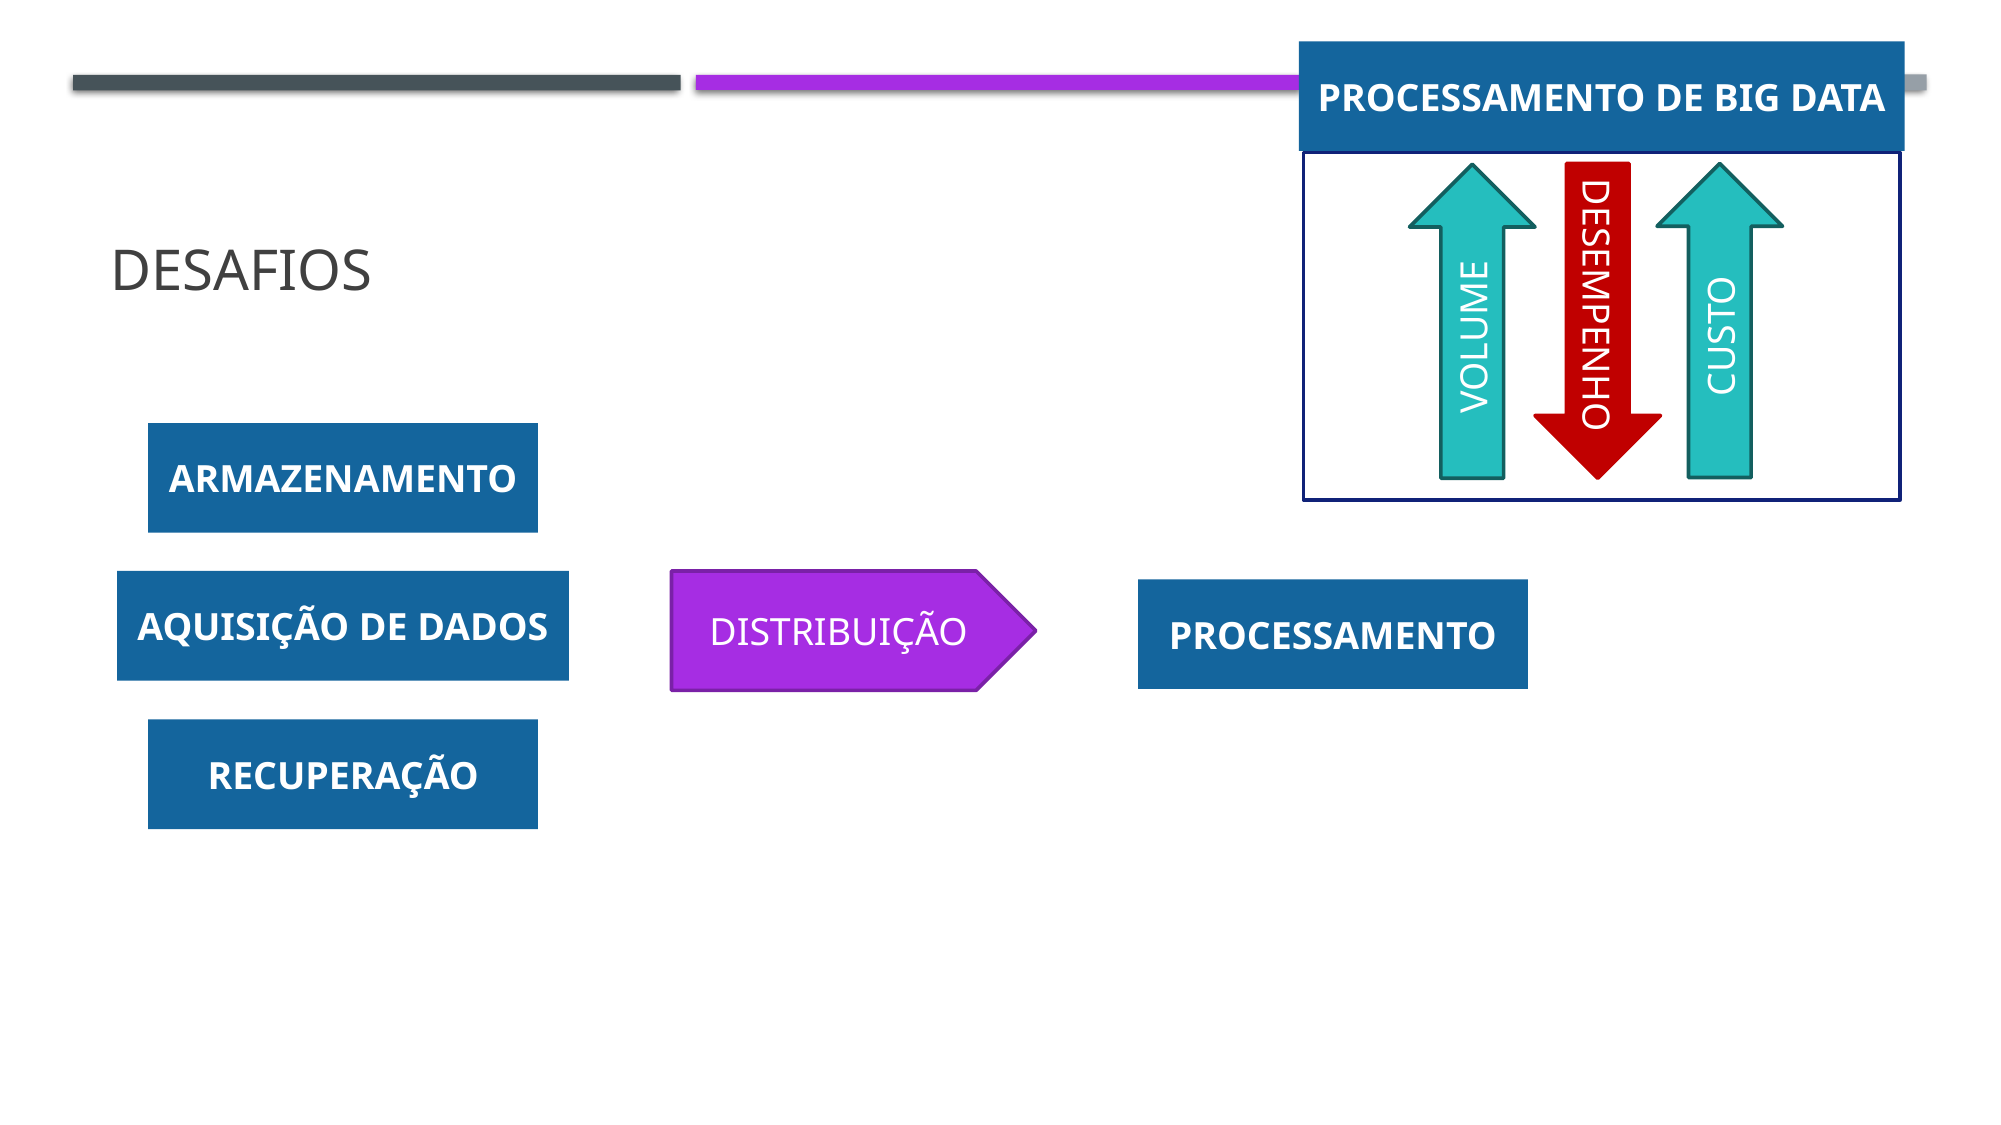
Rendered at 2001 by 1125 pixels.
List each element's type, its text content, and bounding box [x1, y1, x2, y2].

text_box DESEMPENHO [1533, 161, 1663, 480]
text_box ARMAZENAMENTO [148, 423, 538, 533]
text_box VOLUME [1407, 162, 1537, 481]
text_box PROCESSAMENTO DE BIG DATA [1298, 41, 1905, 151]
text_box [1302, 311, 1902, 502]
text_box PROCESSAMENTO [1138, 579, 1528, 689]
text_box DISTRIBUIÇÃO [669, 569, 1038, 693]
text_box AQUISIÇÃO DE DADOS [117, 570, 569, 681]
title Desafios [95, 115, 1905, 311]
text_box CUSTO [1655, 162, 1785, 480]
text_box RECUPERAÇÃO [148, 719, 538, 830]
